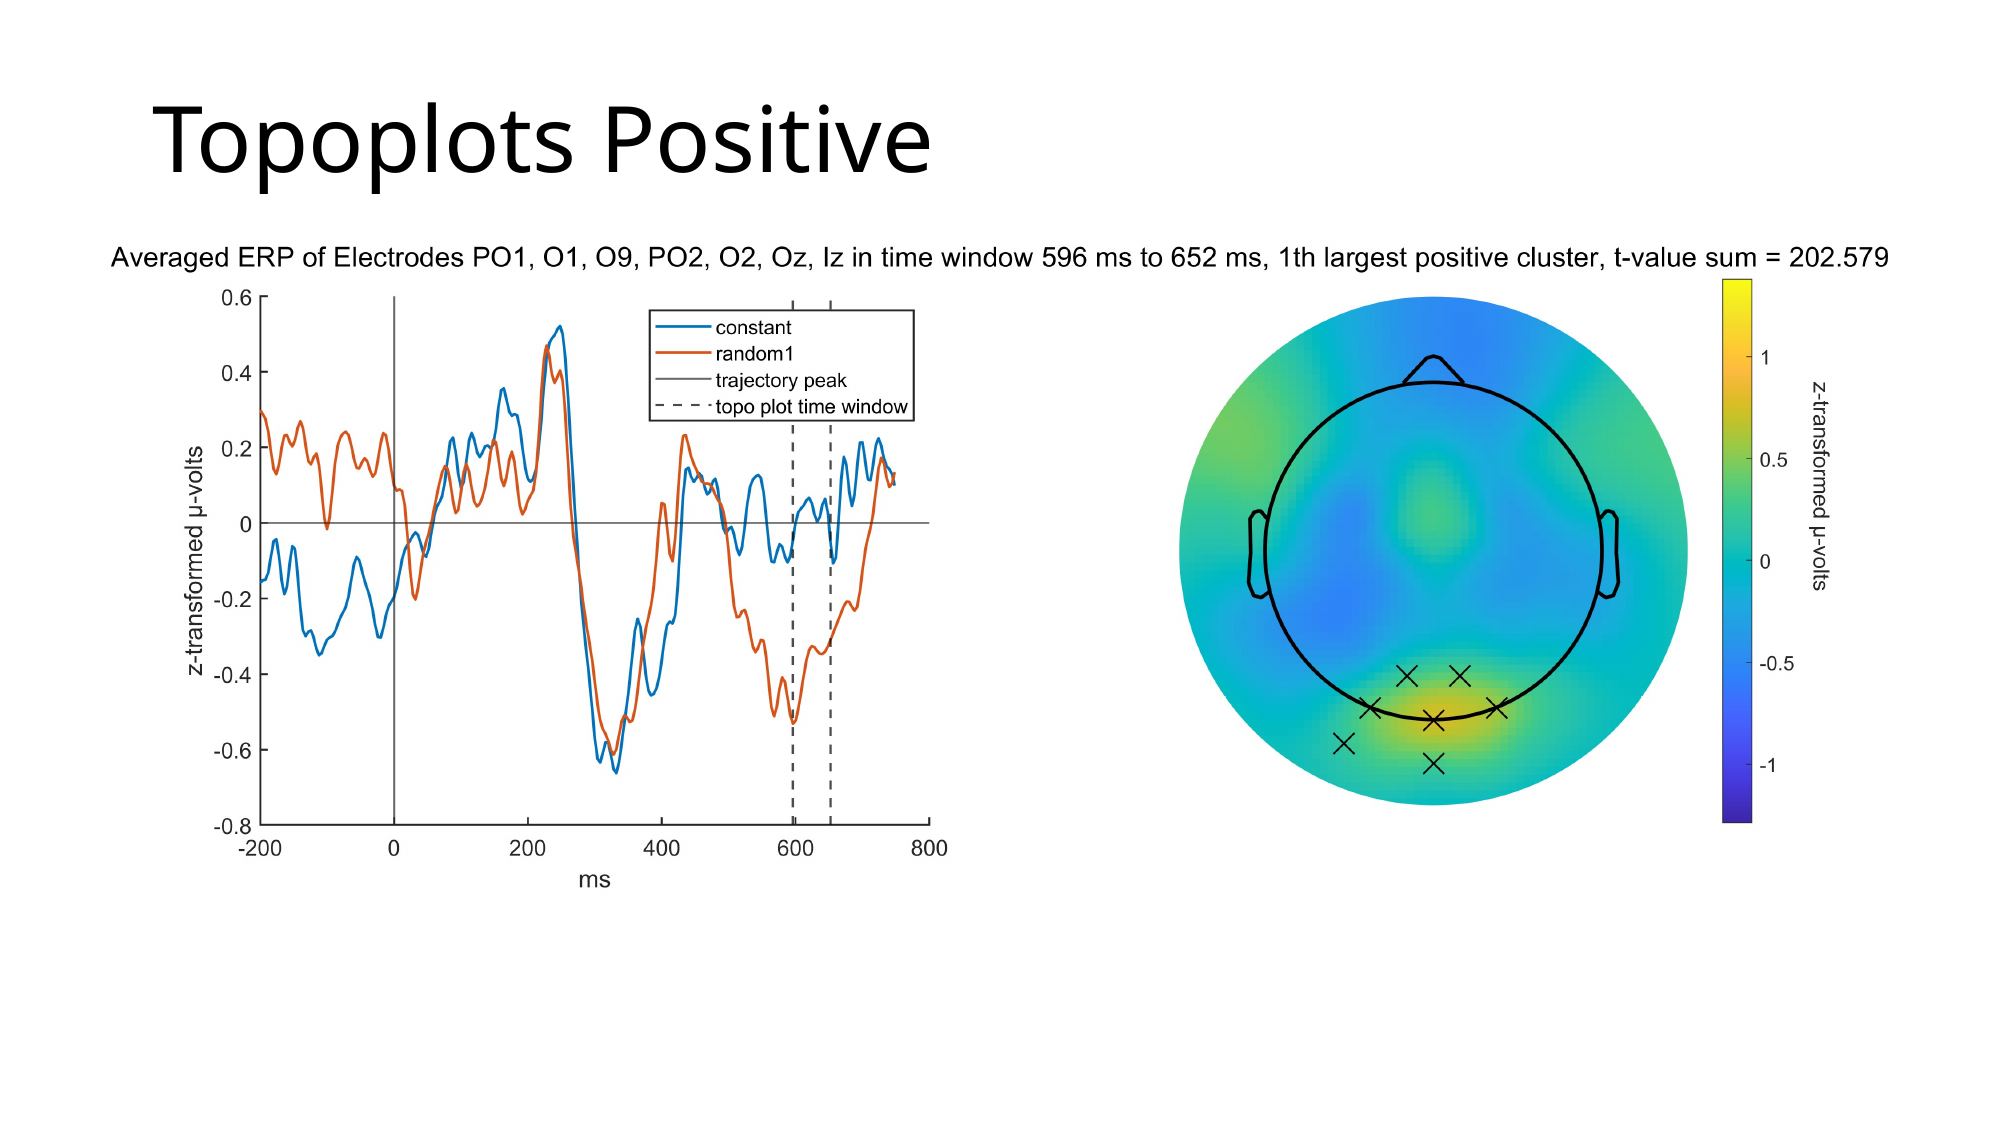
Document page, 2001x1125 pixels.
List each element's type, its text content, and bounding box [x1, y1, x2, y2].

picture [0, 229, 2000, 896]
title Topoplots Positive [137, 34, 1863, 229]
